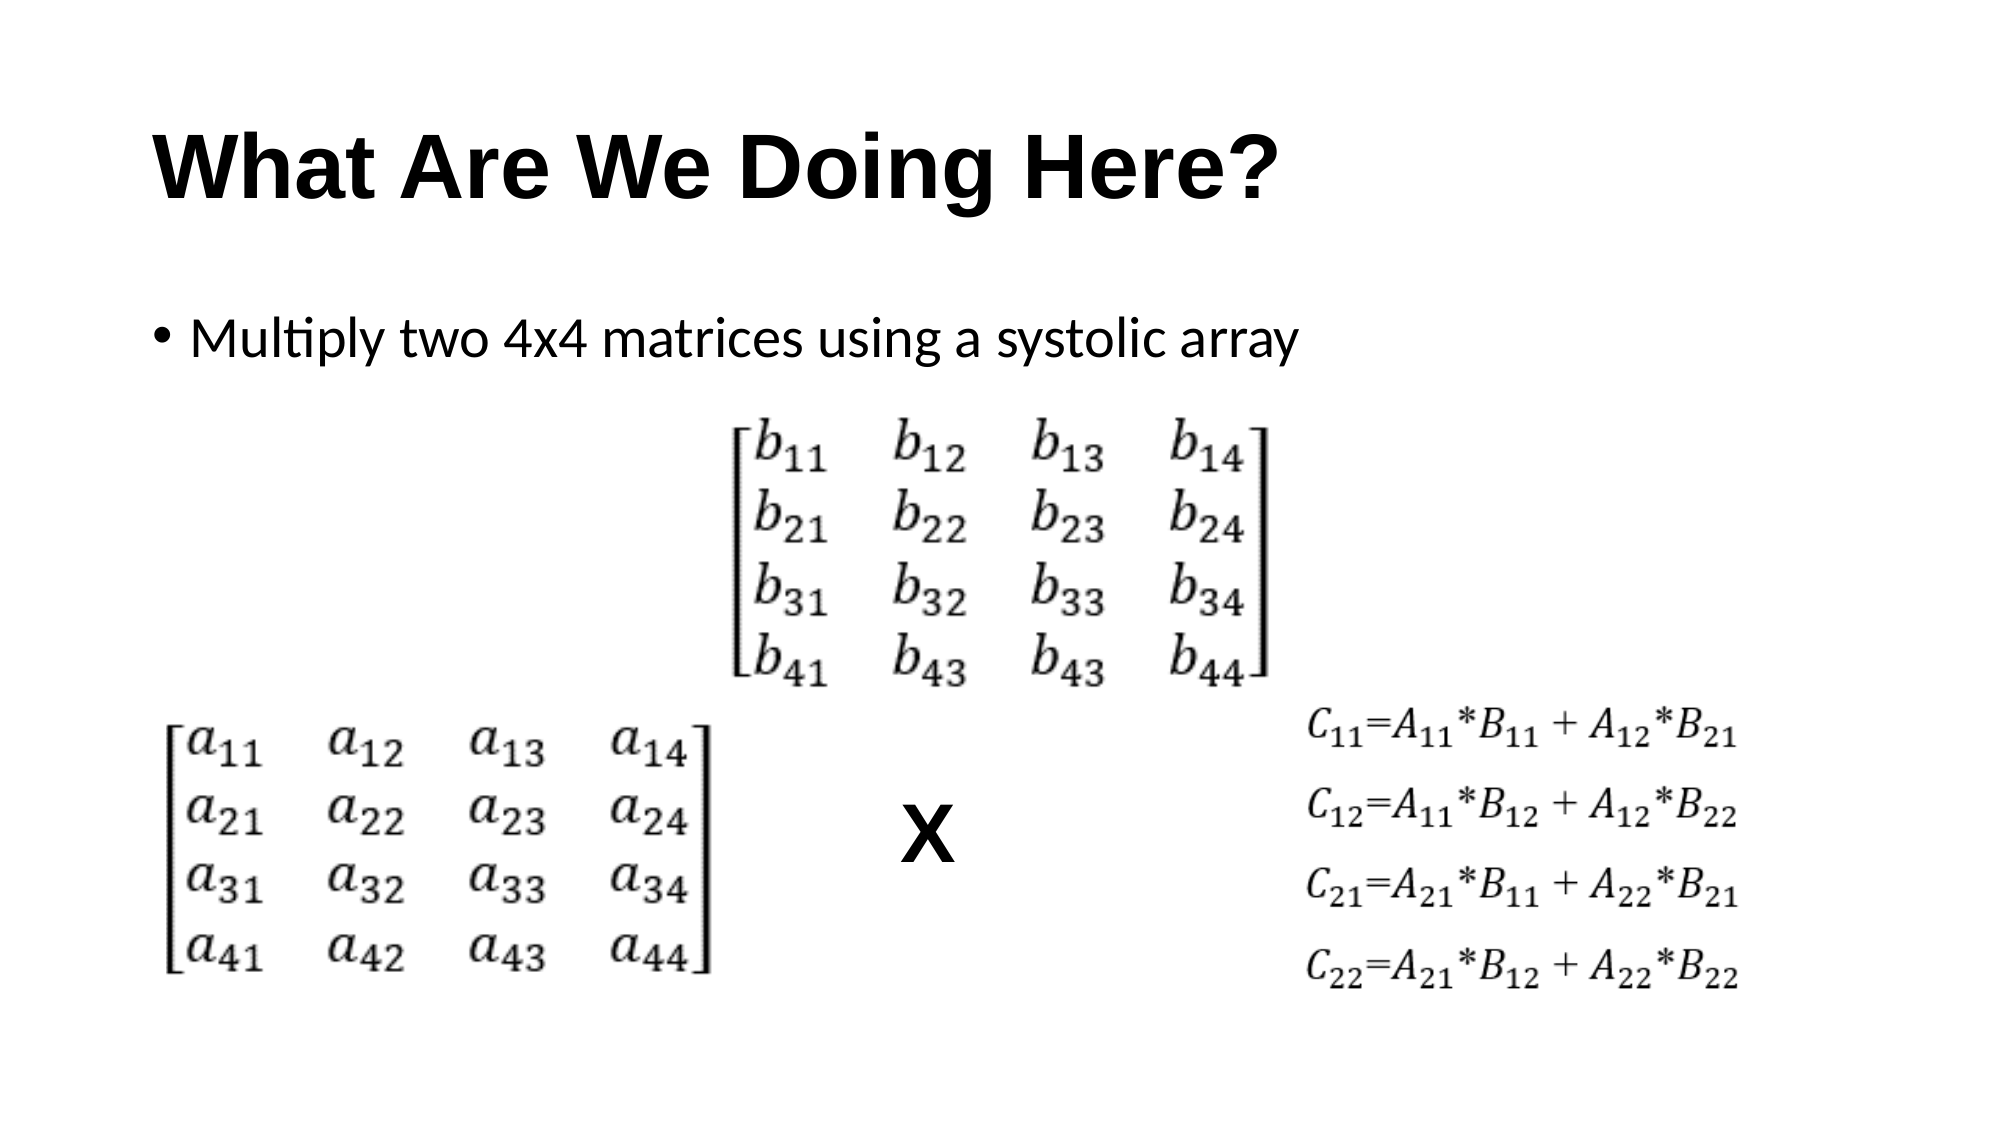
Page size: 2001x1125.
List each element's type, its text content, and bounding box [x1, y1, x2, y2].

picture [1295, 697, 1756, 1009]
list Multiply two 4x4 matrices using a systolic array [137, 299, 1863, 390]
text_box X [886, 772, 1078, 887]
title What Are We Doing Here? [137, 59, 1863, 278]
picture [718, 405, 1281, 699]
picture [165, 713, 720, 980]
